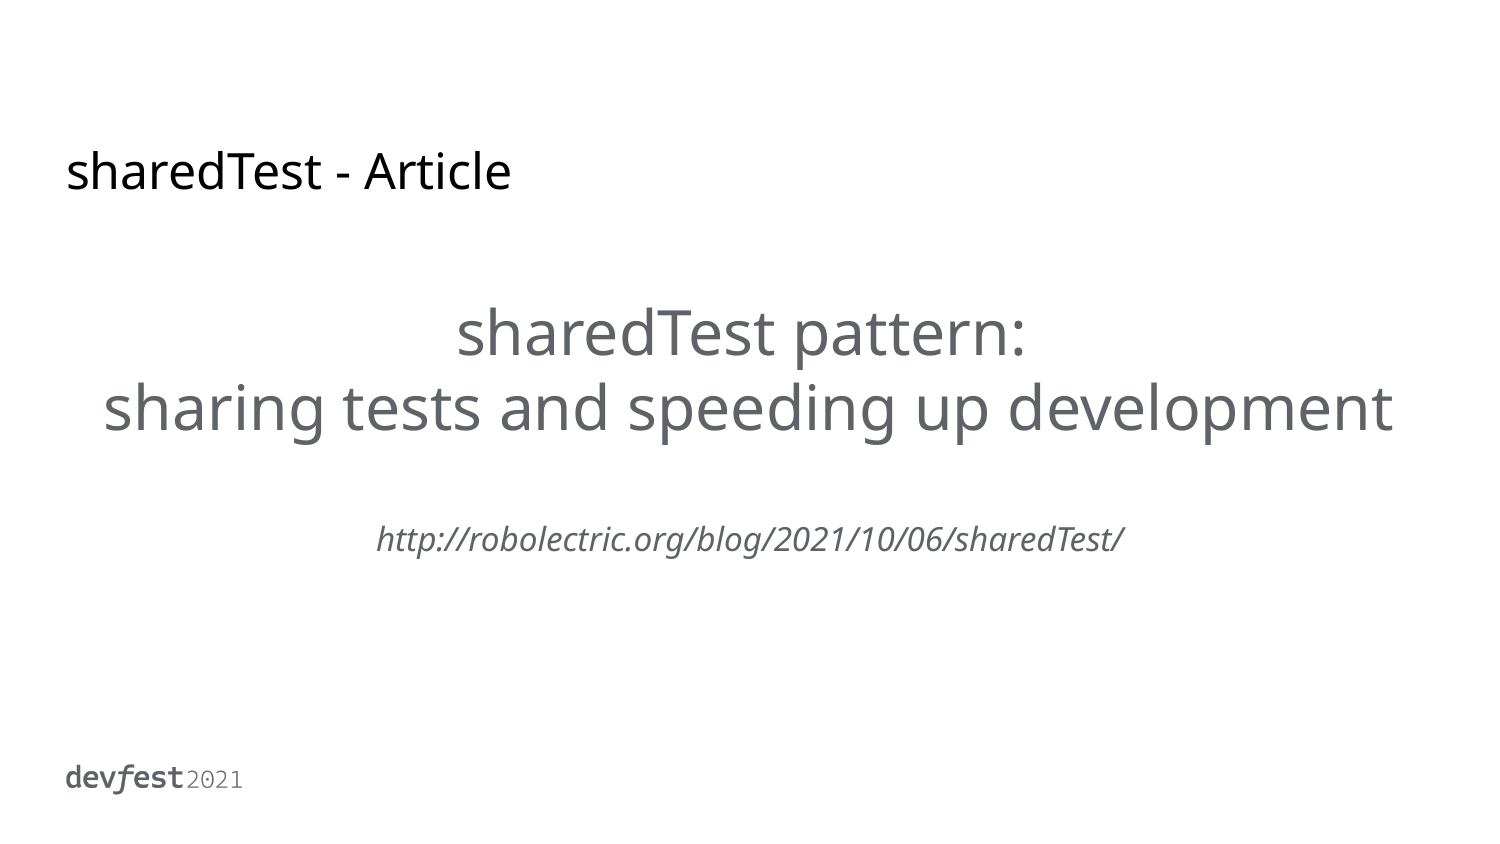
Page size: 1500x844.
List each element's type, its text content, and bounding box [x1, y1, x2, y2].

picture [65, 761, 243, 797]
text_box sharedTest pattern: sharing tests and speeding up development http://robolectric.org/blog/2021/10/06/sharedTest/ [51, 277, 1449, 573]
title sharedTest - Article [51, 91, 831, 216]
